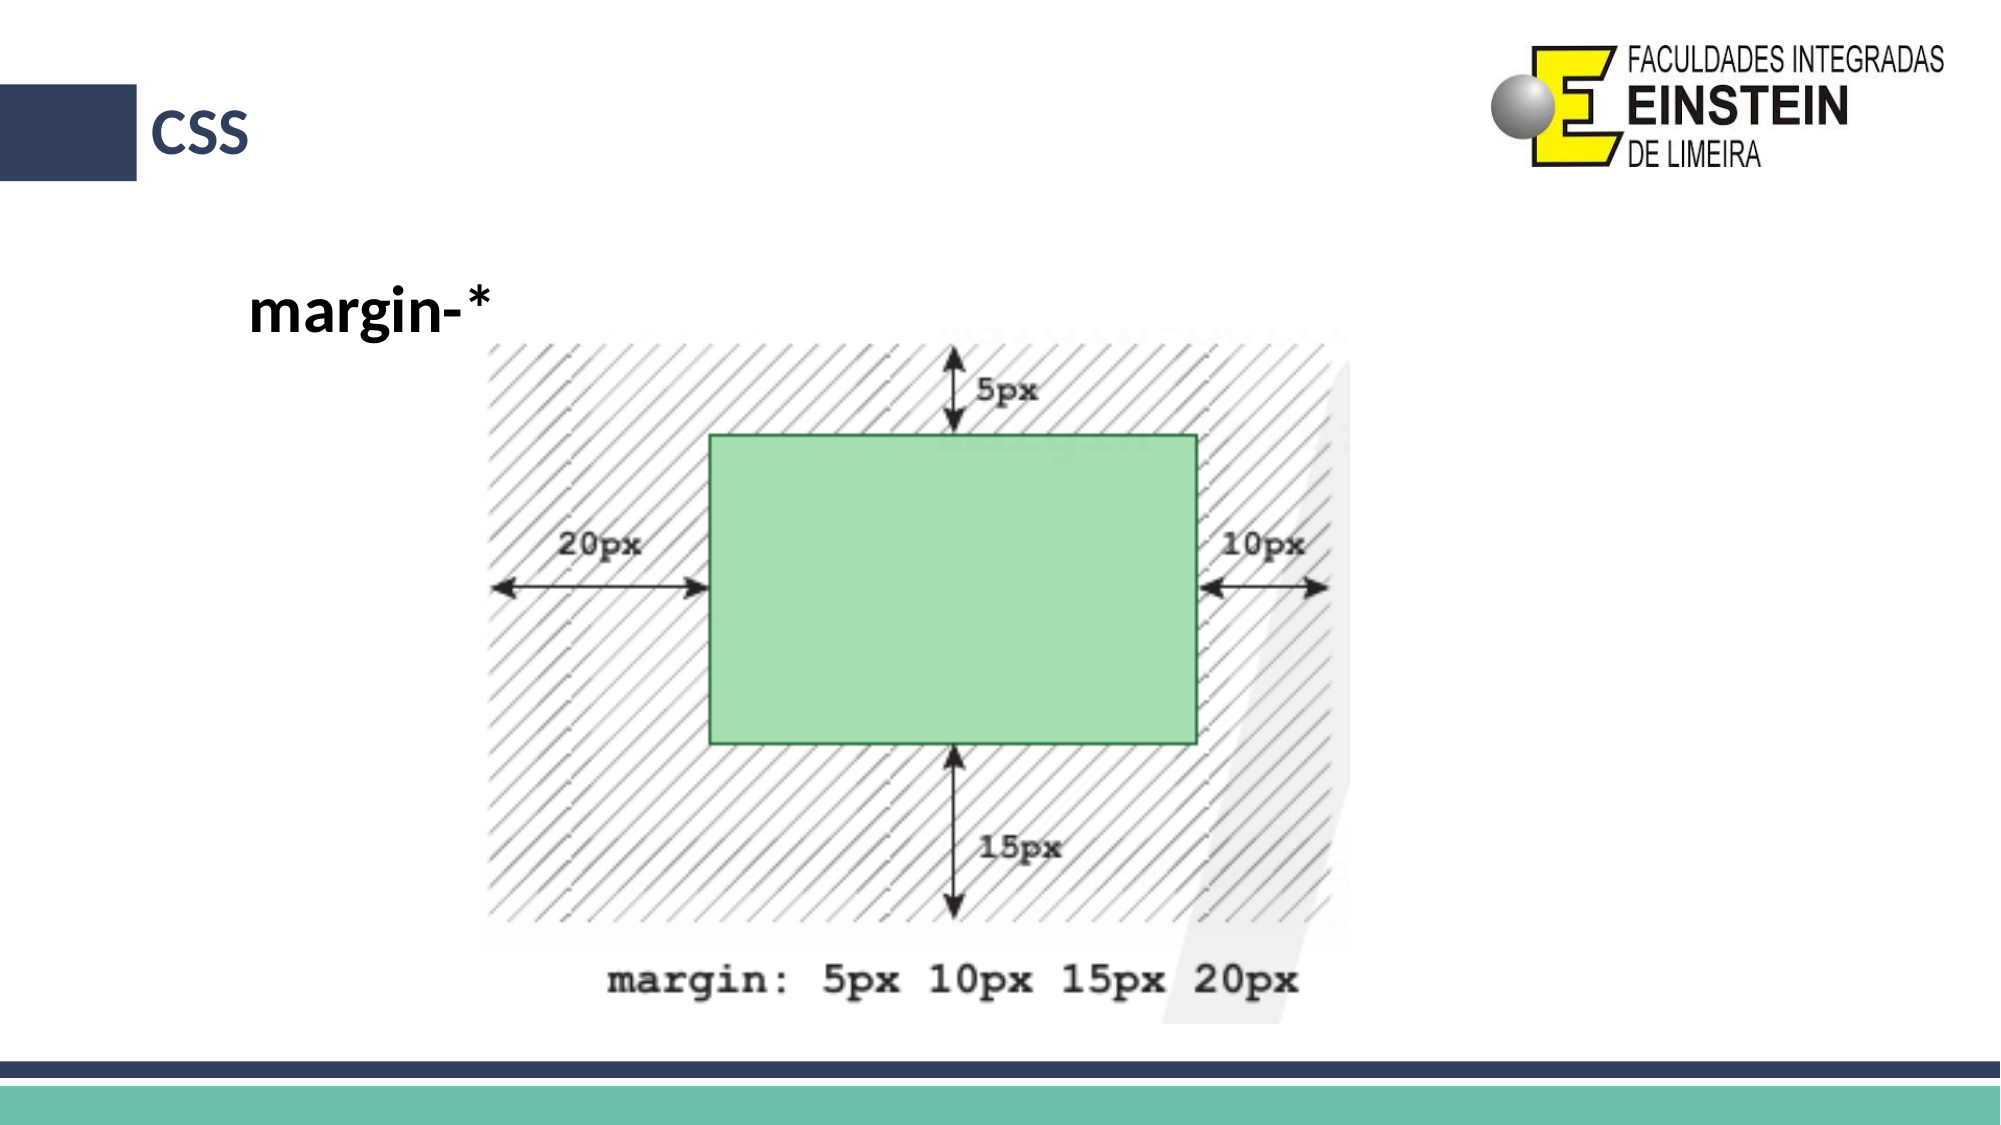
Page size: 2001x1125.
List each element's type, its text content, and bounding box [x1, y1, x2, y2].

picture [480, 328, 1350, 1024]
picture [1491, 45, 1944, 167]
title CSS [136, 53, 1862, 212]
list margin-* [233, 247, 1863, 988]
